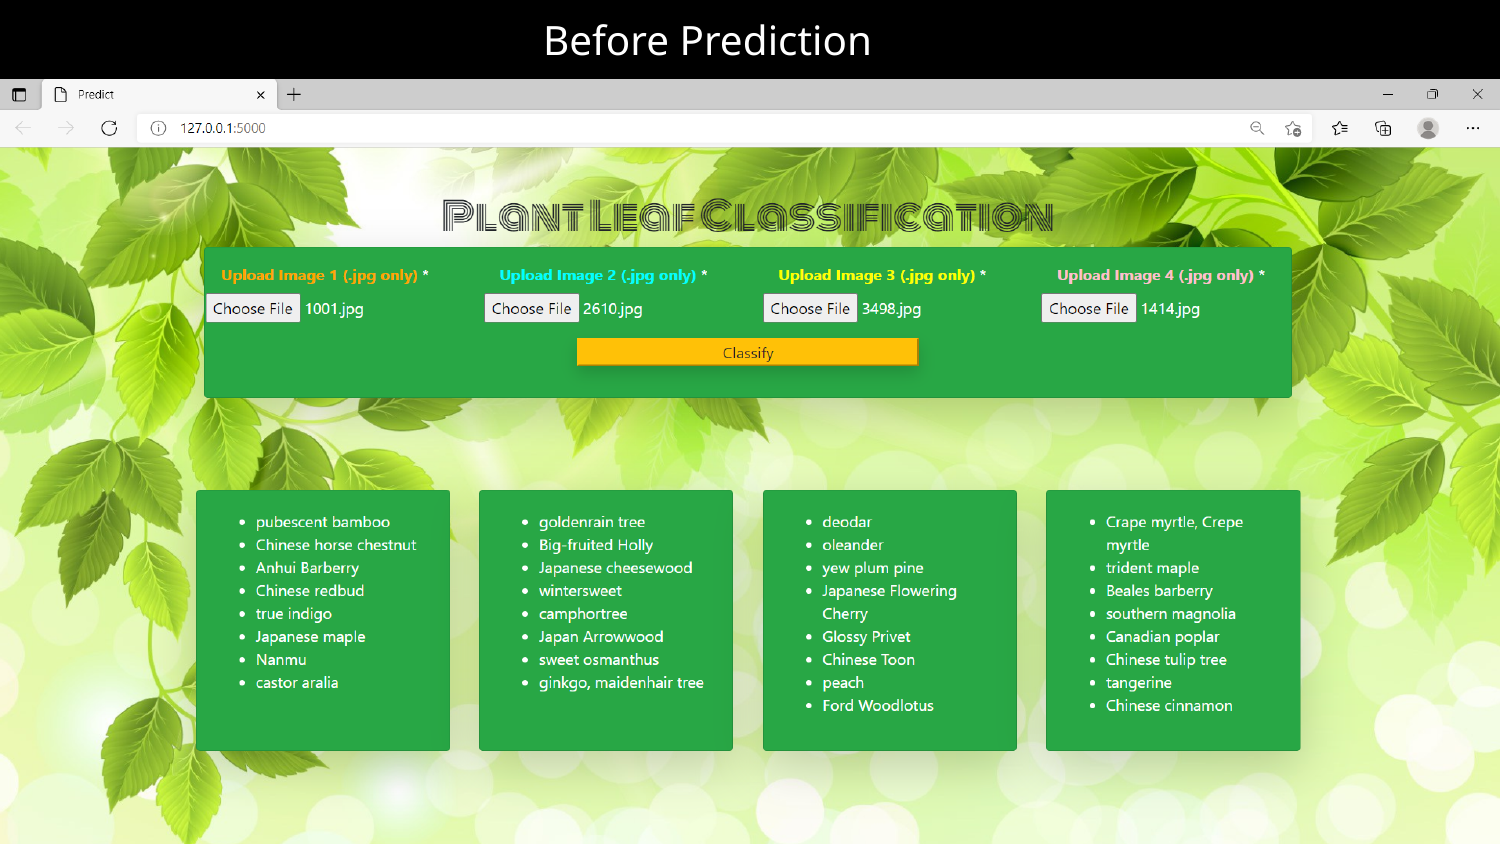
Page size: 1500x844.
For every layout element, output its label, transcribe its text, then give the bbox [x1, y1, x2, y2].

picture [0, 79, 1500, 844]
title Before Prediction [78, 0, 1338, 78]
